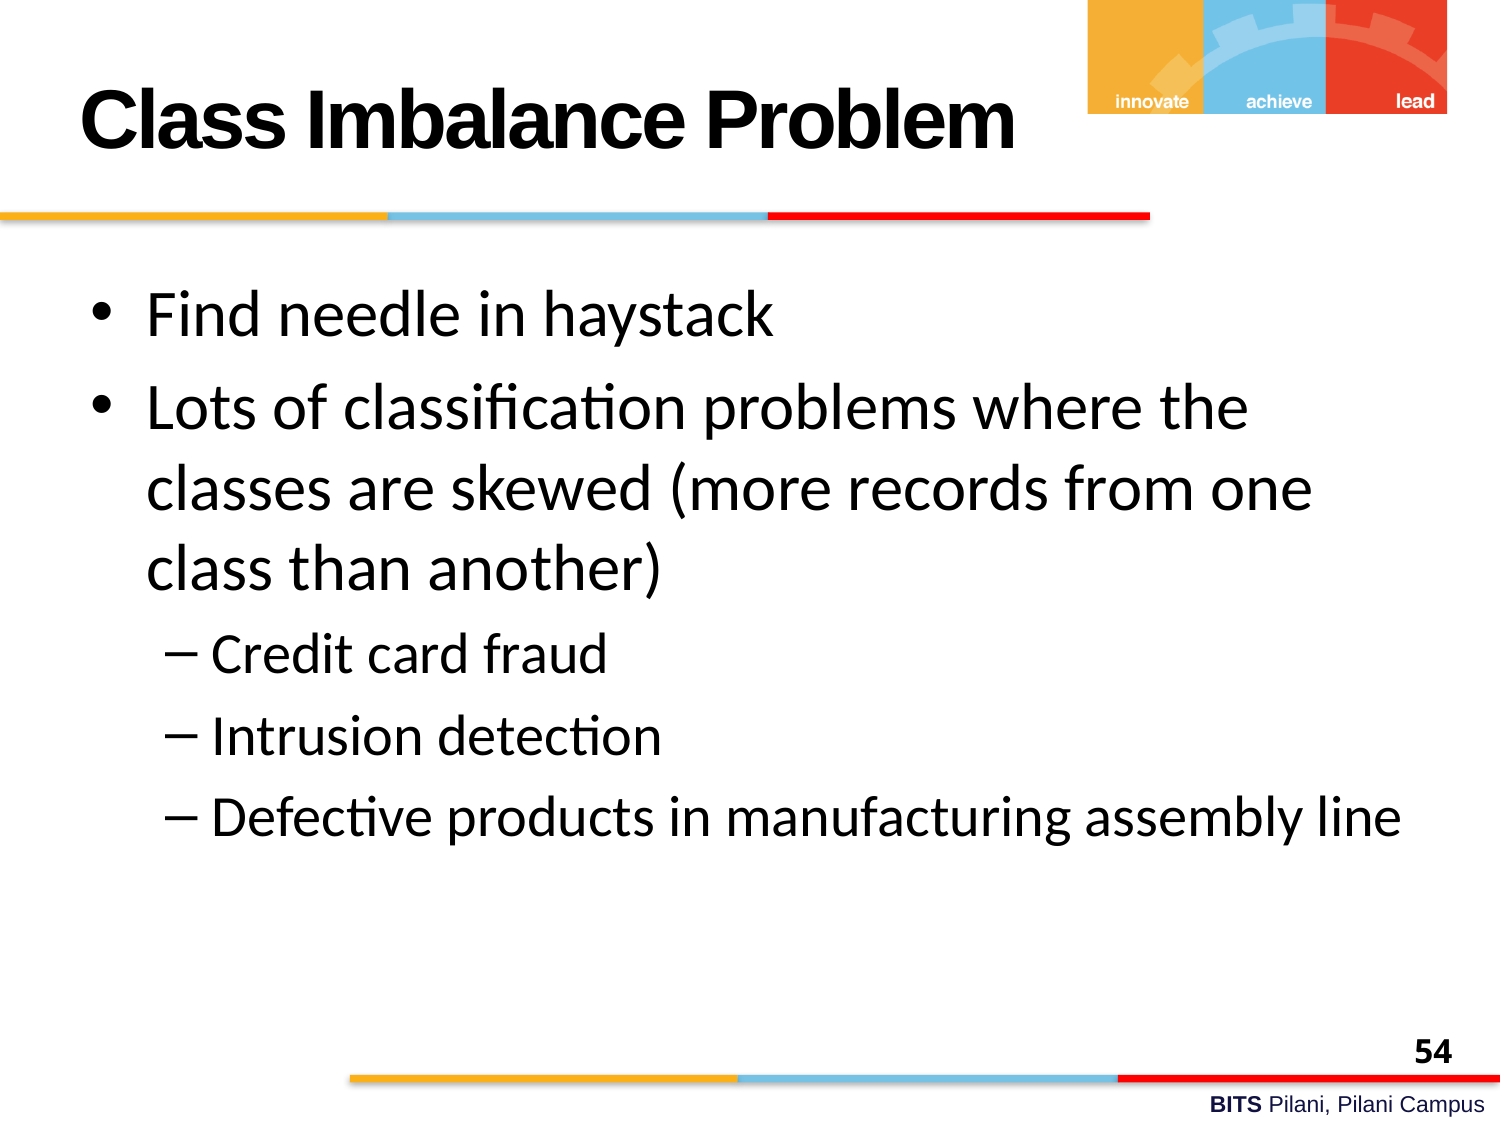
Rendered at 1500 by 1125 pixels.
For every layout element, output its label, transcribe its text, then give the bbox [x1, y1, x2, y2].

picture [1087, 0, 1448, 114]
slide_number 54 [1399, 1023, 1500, 1072]
title Class Imbalance Problem [64, 45, 1069, 185]
list Find needle in haystack Lots of classification problems where the classes are skewed (more records from one class than another) Credit card fraud Intrusion detection Defective products in manufacturing assembly line [75, 262, 1425, 1005]
